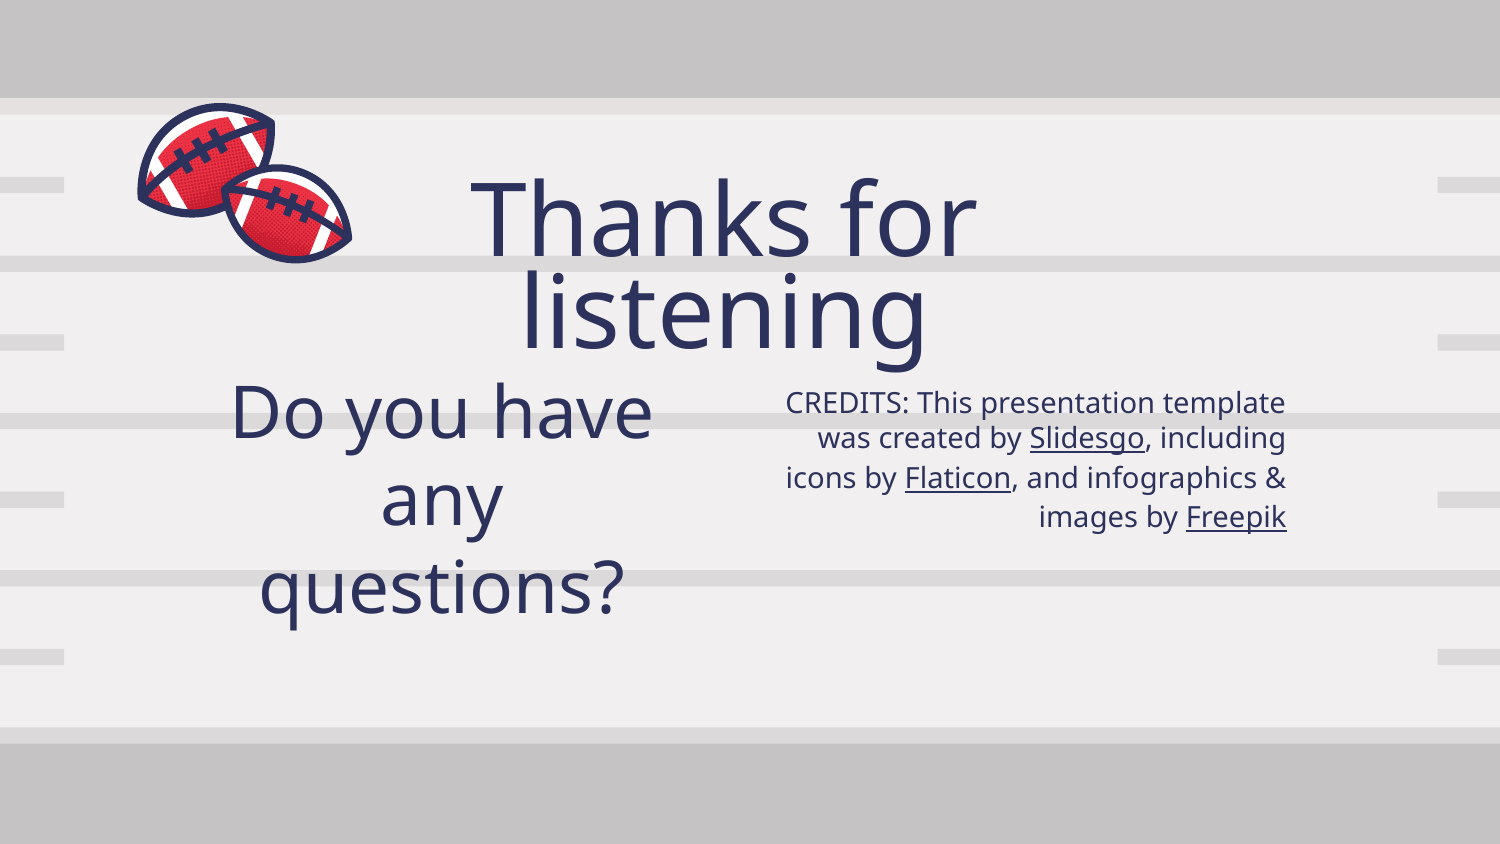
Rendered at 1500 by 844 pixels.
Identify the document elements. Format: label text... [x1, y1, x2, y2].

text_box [127, 106, 286, 214]
title Thanks for listening [237, 168, 1212, 309]
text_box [215, 165, 358, 262]
subtitle Do you have any questions? [203, 403, 681, 635]
